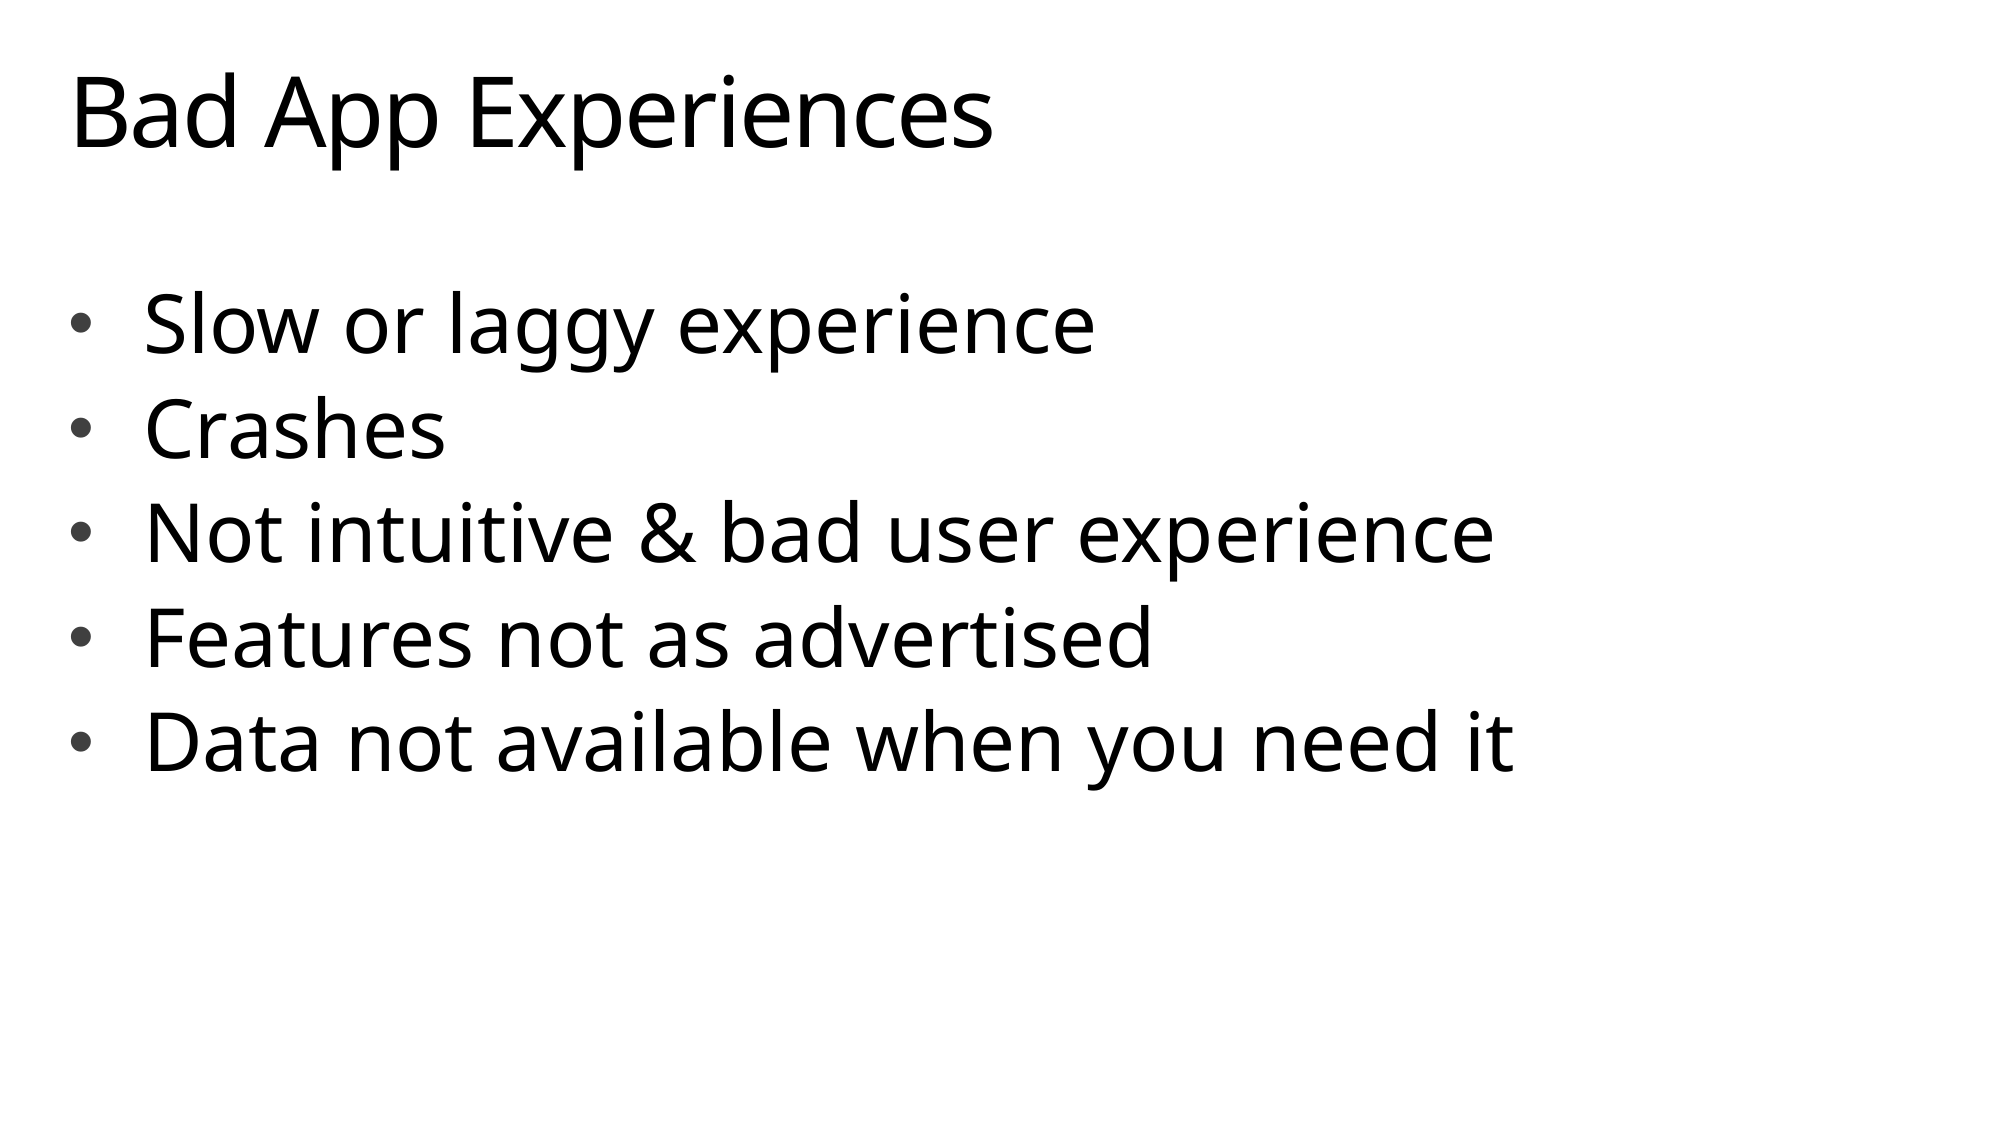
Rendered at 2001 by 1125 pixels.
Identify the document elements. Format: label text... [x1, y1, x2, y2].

title Bad App Experiences [44, 47, 1957, 196]
list Slow or laggy experience Crashes Not intuitive & bad user experience Features not as advertised Data not available when you need it [44, 268, 1956, 1078]
